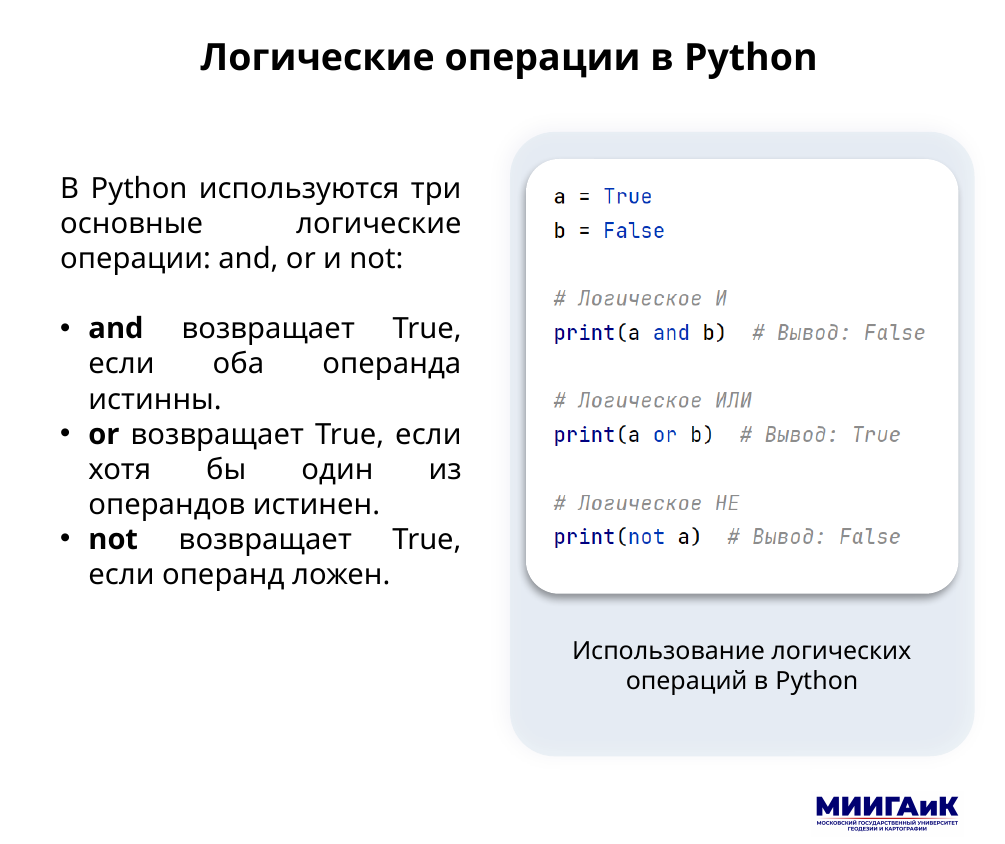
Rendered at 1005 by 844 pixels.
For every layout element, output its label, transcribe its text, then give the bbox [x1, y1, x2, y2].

list Использование логических операций в Python [526, 602, 959, 727]
list В Python используются три основные логические операции: and, or и not: and возвращает True, если оба операнда истинны. or возвращает True, если хотя бы один из операндов истинен. not возвращает True, если операнд ложен. [45, 161, 477, 727]
picture [811, 791, 964, 837]
picture [525, 158, 959, 594]
list Логические операции в Python [29, 16, 975, 95]
